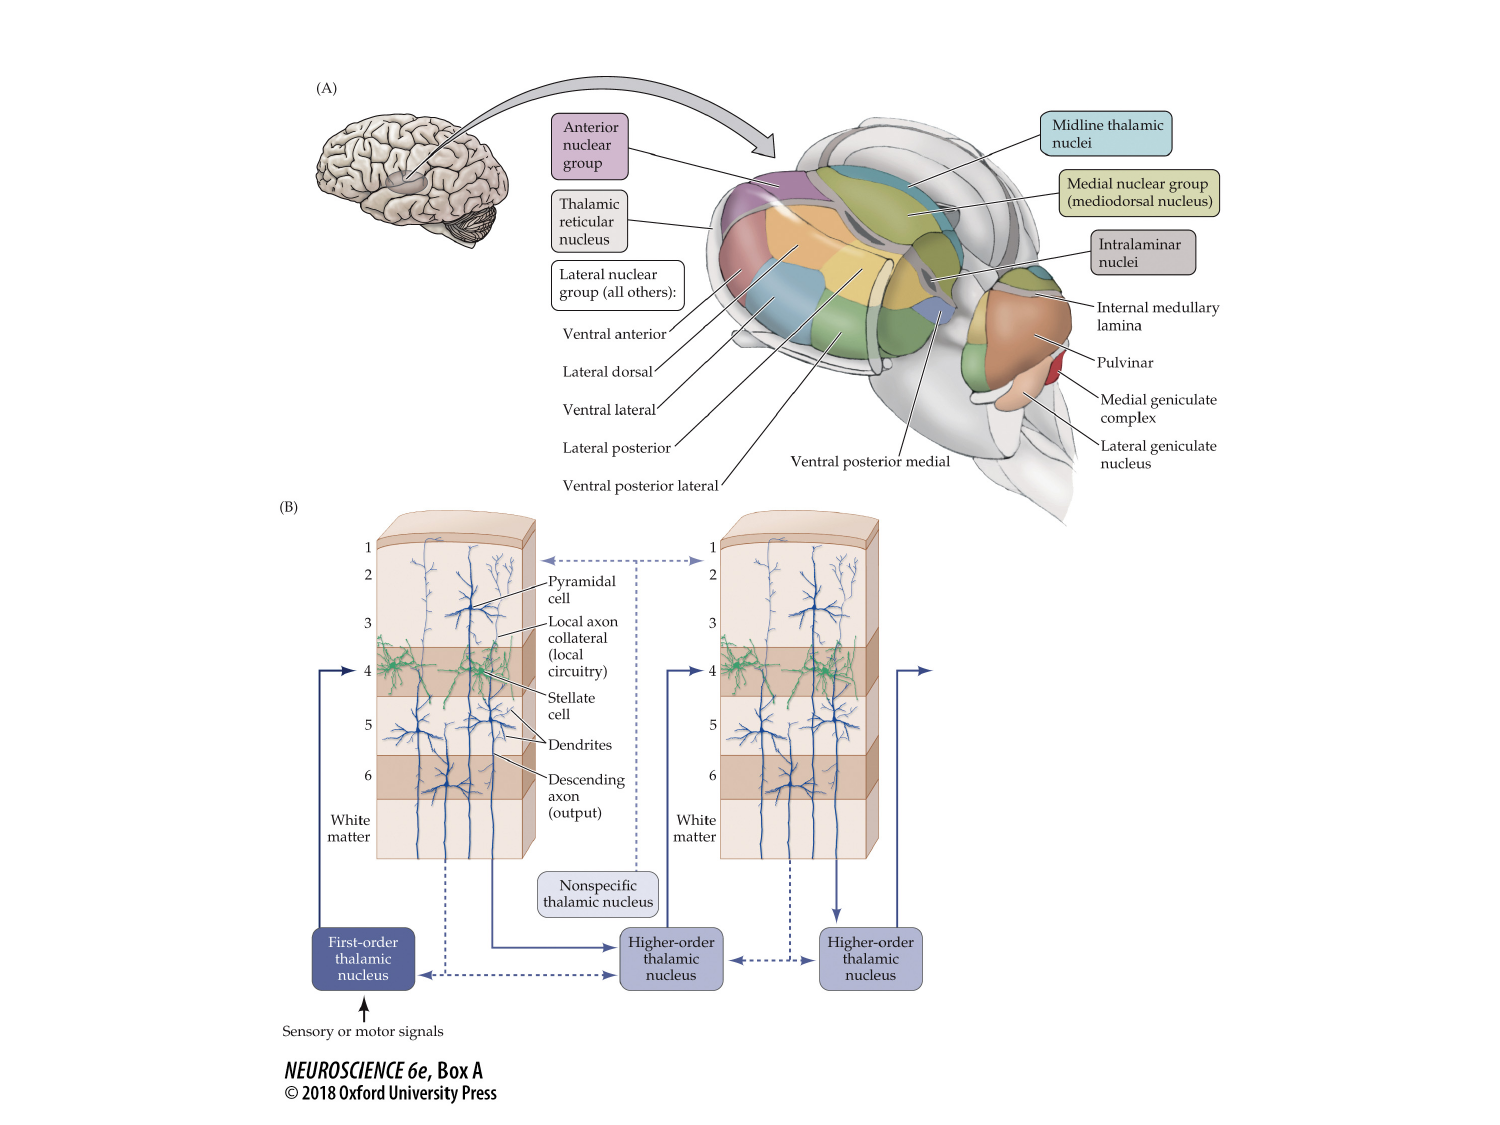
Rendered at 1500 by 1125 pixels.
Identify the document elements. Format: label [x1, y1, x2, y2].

picture [274, 68, 1226, 1107]
